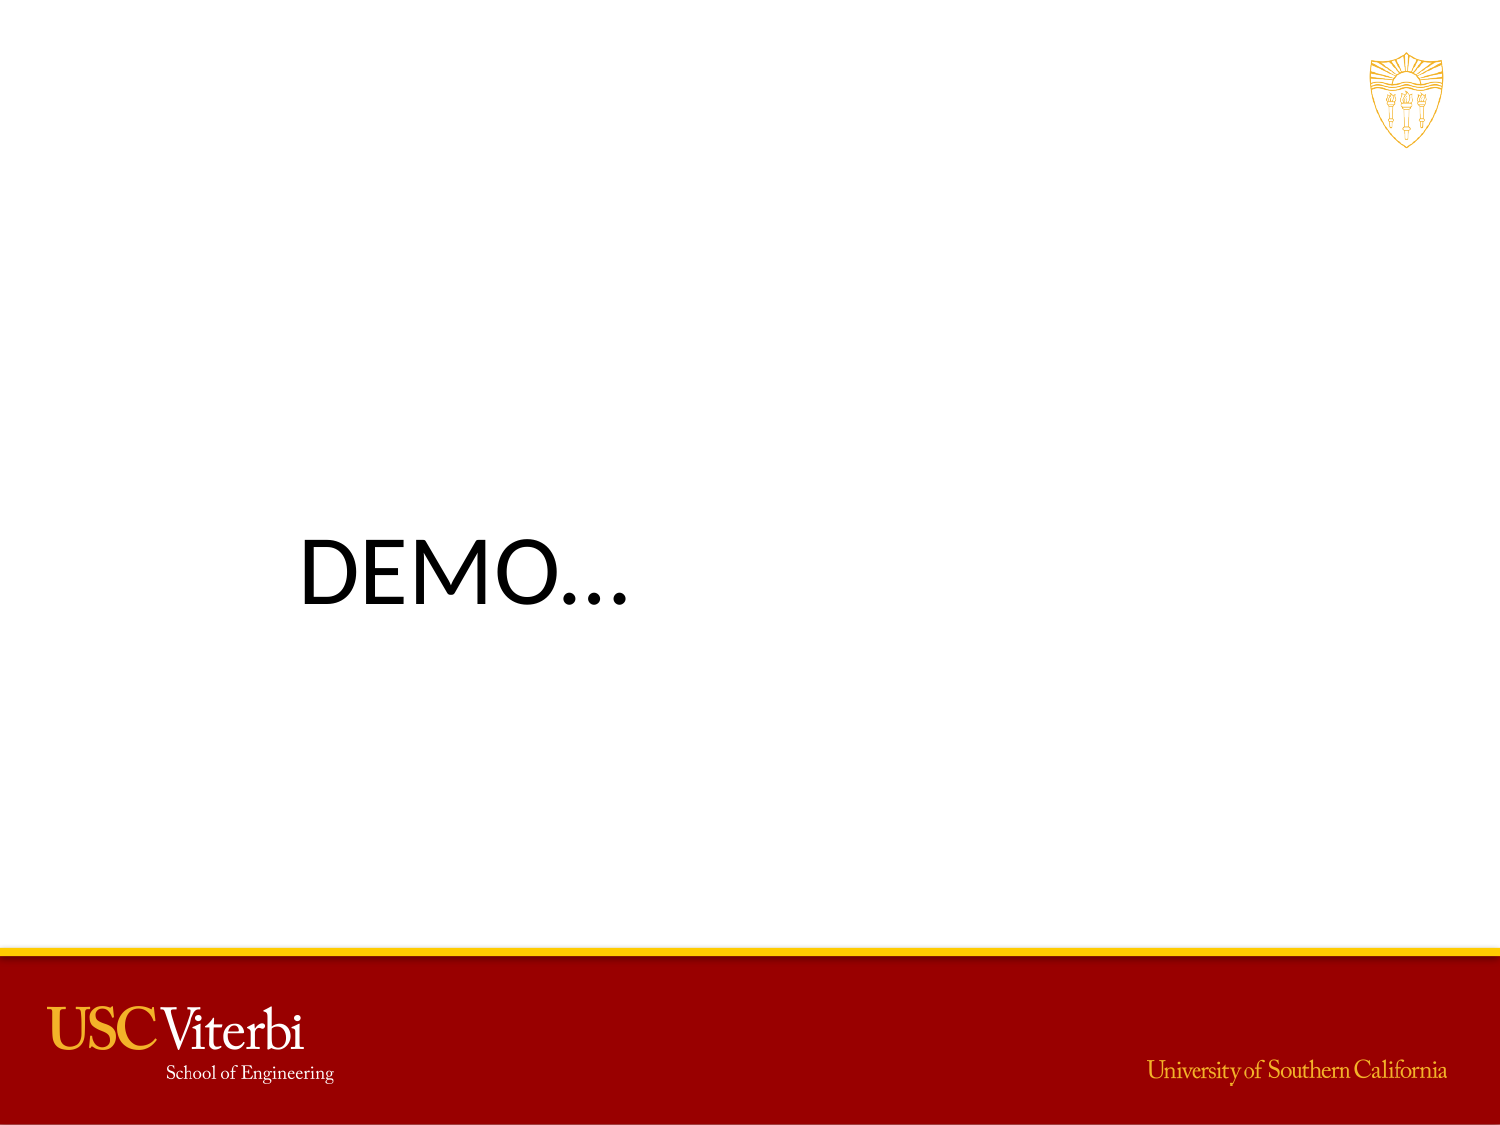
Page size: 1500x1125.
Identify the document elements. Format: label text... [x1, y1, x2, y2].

picture [47, 1006, 334, 1084]
text_box DEMO… [283, 377, 1159, 632]
picture [1345, 39, 1468, 162]
picture [1147, 1059, 1447, 1086]
